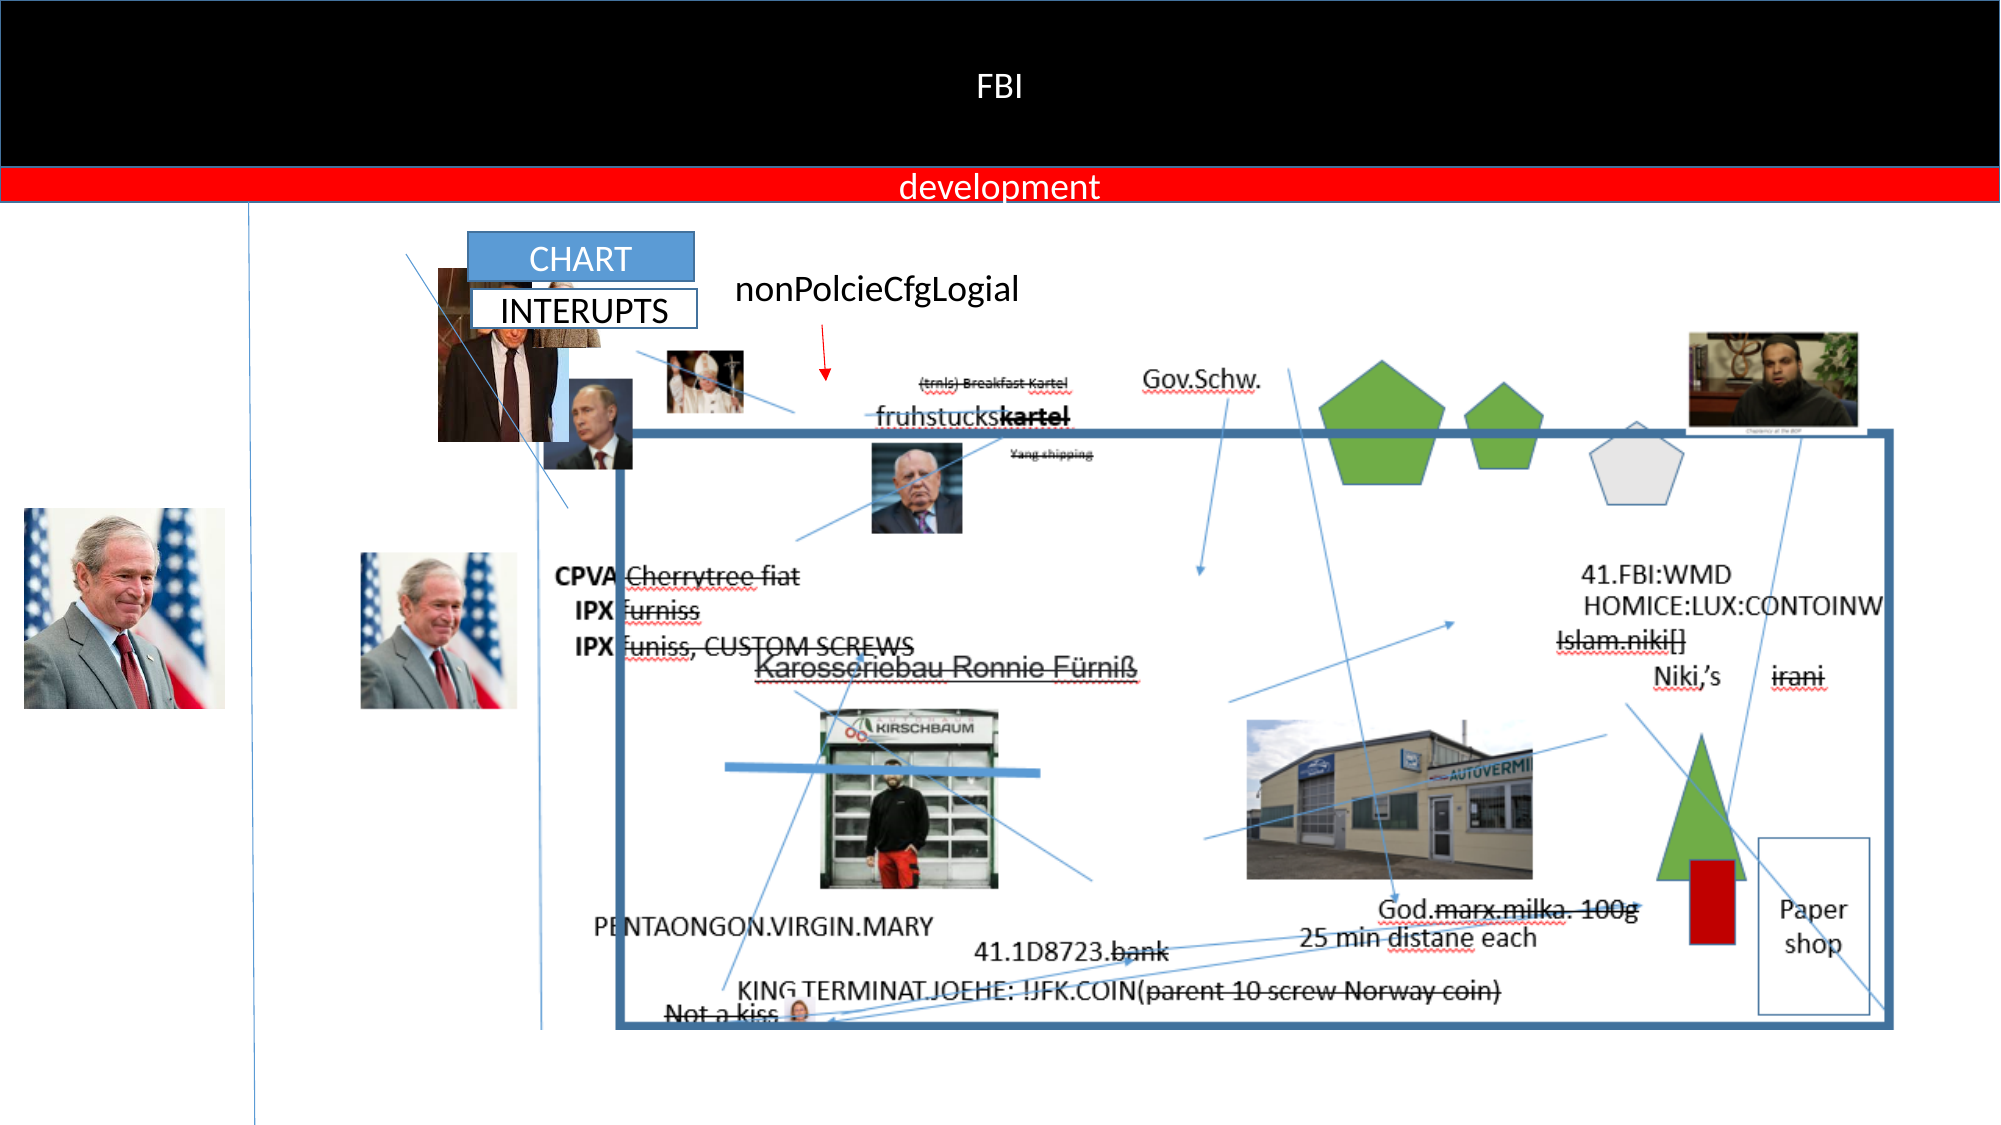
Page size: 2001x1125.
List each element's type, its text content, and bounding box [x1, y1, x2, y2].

text_box CHART [467, 231, 695, 282]
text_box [821, 324, 826, 382]
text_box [405, 253, 569, 509]
text_box nonPolcieCfgLogial [720, 256, 1036, 317]
text_box FBI [0, 0, 2000, 166]
picture [347, 268, 1905, 1030]
picture [24, 508, 225, 709]
text_box INTERUPTS [601, 288, 698, 318]
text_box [248, 201, 255, 1125]
text_box development [0, 166, 2000, 203]
